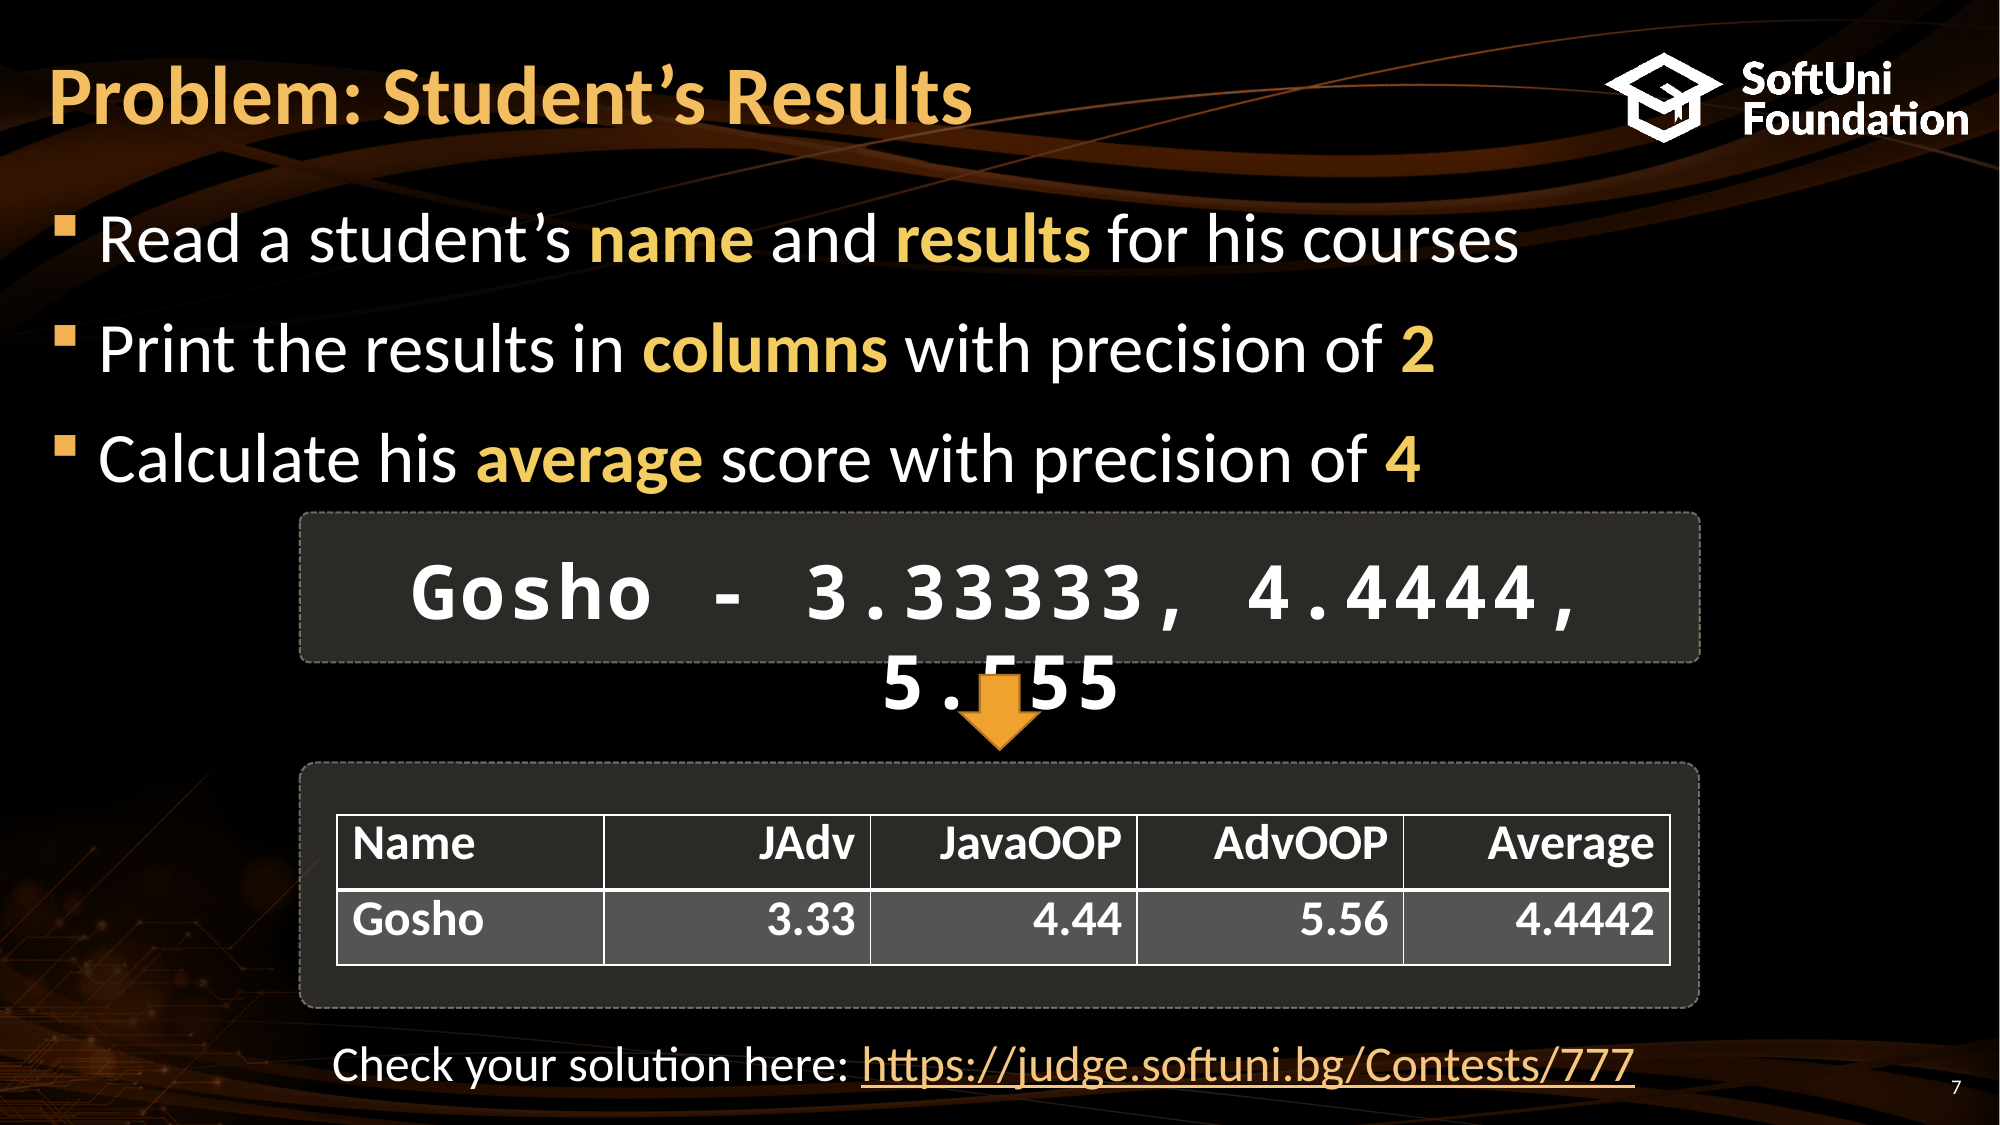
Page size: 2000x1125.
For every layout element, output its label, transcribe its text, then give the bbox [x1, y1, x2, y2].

table_header JAdv [605, 816, 870, 888]
slide_number 7 [1897, 1099, 1968, 1103]
text_box Gosho - 3.33333, 4.4444, 5.555 [274, 537, 1728, 733]
text_box [262, 689, 675, 825]
text_box [299, 512, 1700, 537]
table_cell Gosho [338, 892, 603, 964]
picture [0, 0, 2000, 1125]
table_header Average [1404, 816, 1669, 888]
table_header JavaOOP [871, 816, 1136, 888]
text_box [957, 673, 1043, 752]
text_box [299, 762, 1700, 1008]
list Read a student’s name and results for his courses Print the results in columns with precision of 2 Calculate his average score with precision of 4 [31, 186, 1968, 1024]
table_cell 4.44 [871, 892, 1136, 964]
title Problem: Student’s Results [30, 6, 1602, 189]
table_header AdvOOP [1138, 816, 1403, 888]
table_cell 4.4442 [1404, 892, 1669, 964]
table_cell 5.56 [1138, 892, 1403, 964]
table_cell 3.33 [605, 892, 870, 964]
table_header Name [338, 816, 603, 888]
text_box Check your solution here: https://judge.softuni.bg/Contests/777 [0, 1024, 1968, 1099]
